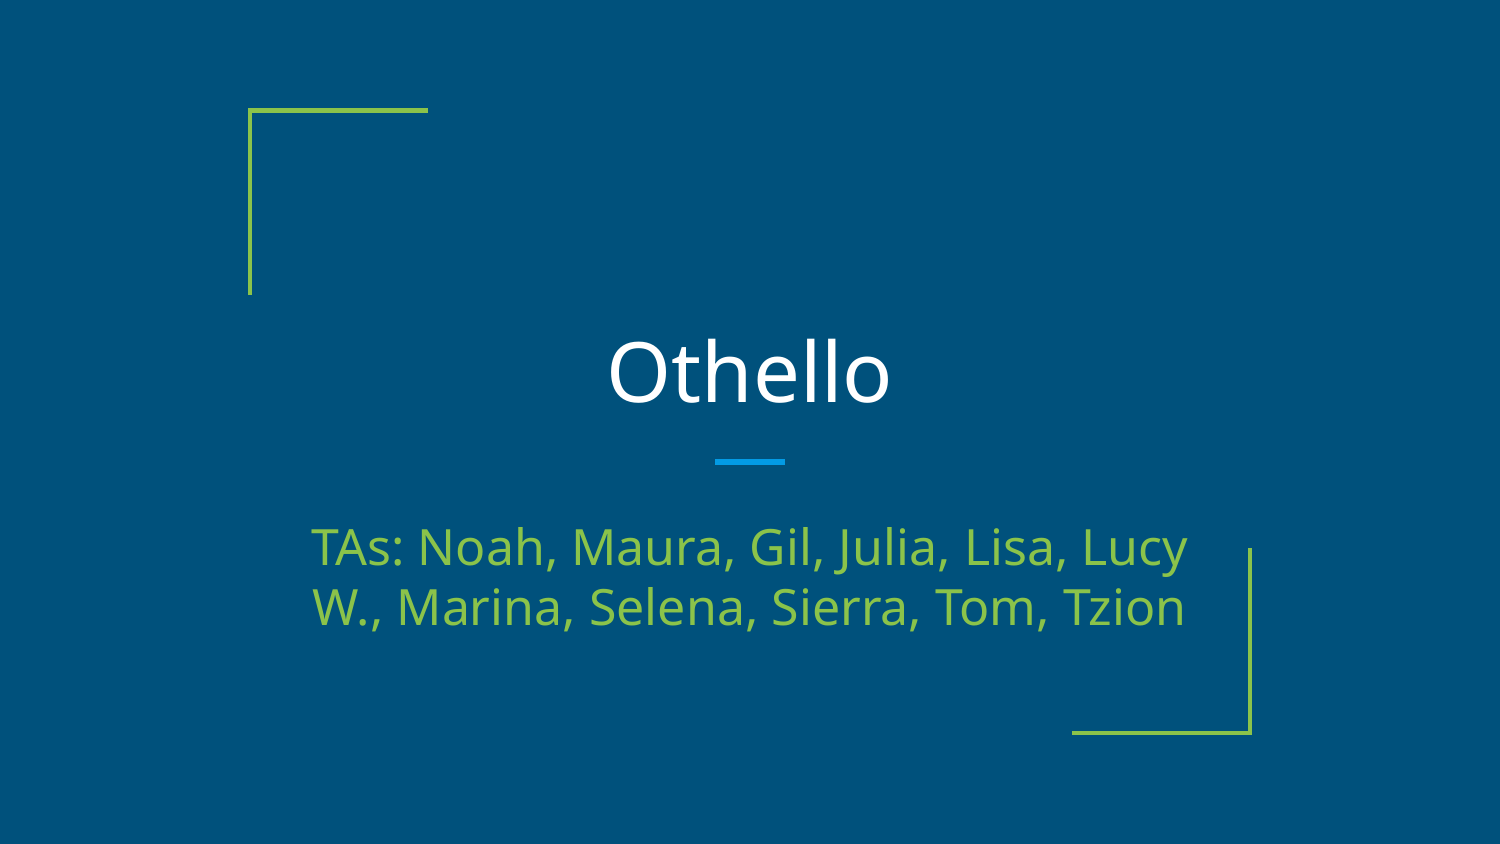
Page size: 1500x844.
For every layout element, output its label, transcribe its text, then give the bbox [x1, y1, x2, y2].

subtitle TAs: Noah, Maura, Gil, Julia, Lisa, Lucy W., Marina, Selena, Sierra, Tom, Tzion [275, 500, 1225, 650]
title Othello [275, 195, 1225, 435]
